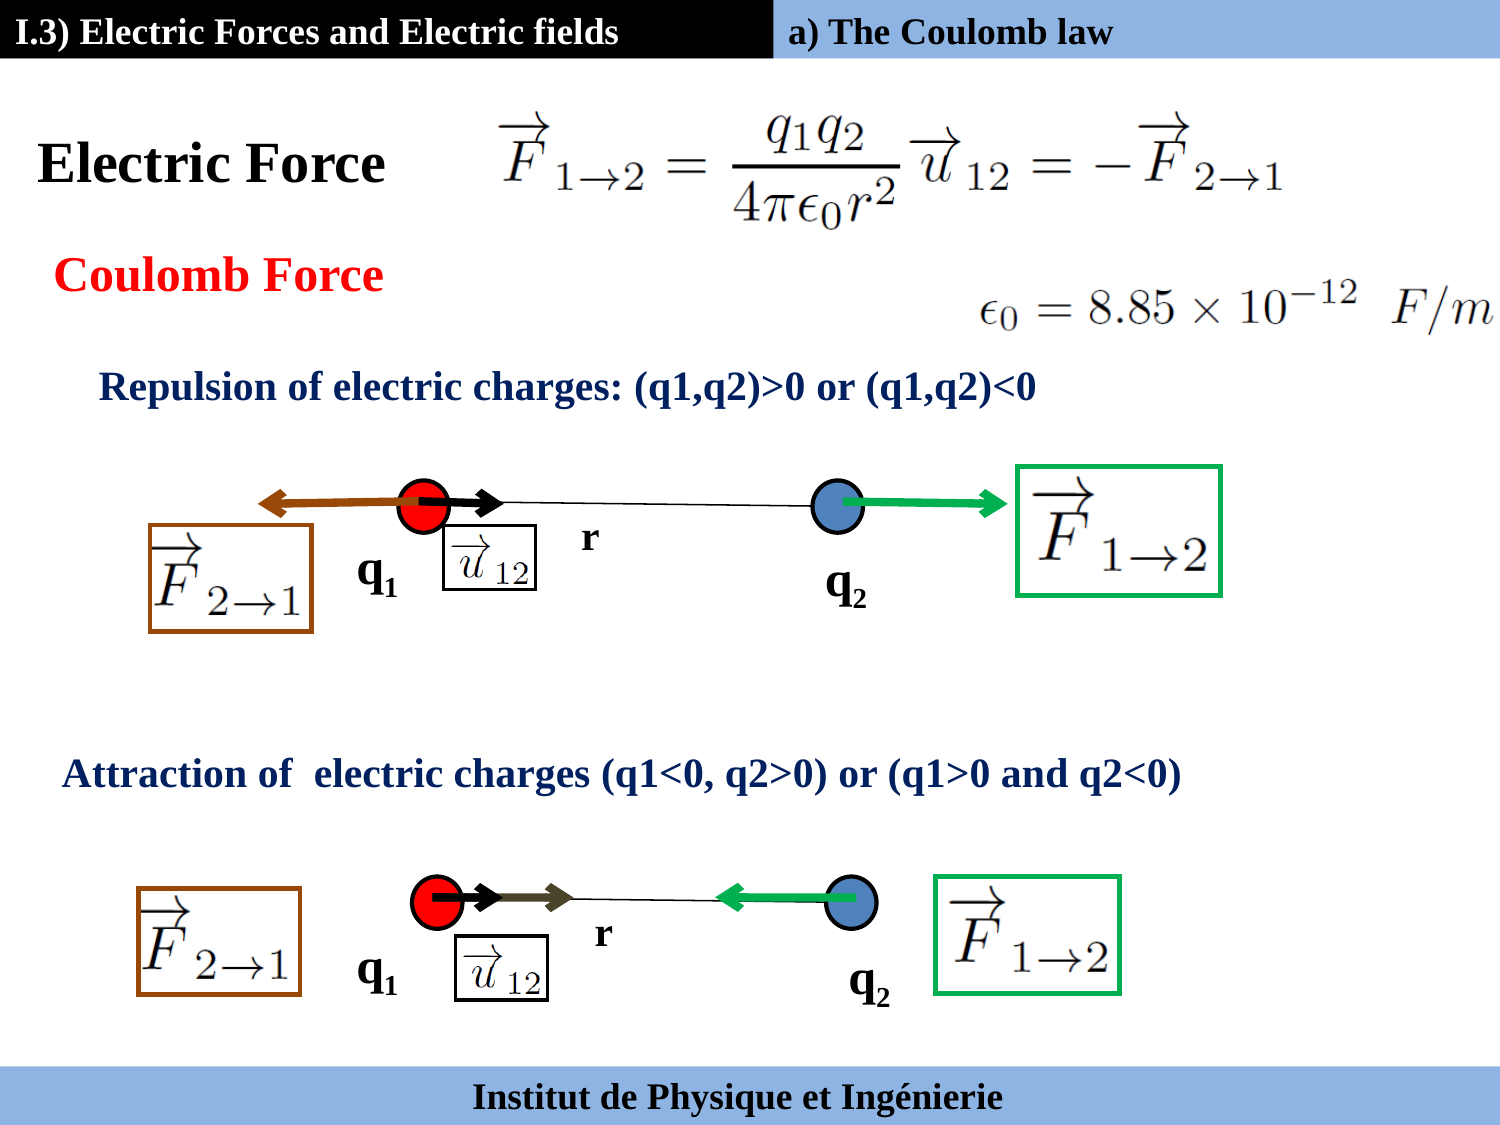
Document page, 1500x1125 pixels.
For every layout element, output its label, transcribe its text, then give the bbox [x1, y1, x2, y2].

picture [456, 937, 547, 999]
text_box Attraction of electric charges (q1<0, q2>0) or (q1>0 and q2<0) [46, 738, 1336, 804]
picture [972, 269, 1500, 344]
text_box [257, 480, 1008, 561]
picture [480, 93, 1305, 247]
picture [140, 890, 298, 993]
text_box [775, 0, 1500, 61]
text_box a) The Coulomb law [773, 0, 1477, 60]
text_box q2 [833, 965, 906, 1021]
picture [445, 527, 535, 589]
text_box q2 [810, 568, 883, 622]
text_box I.3) Electric Forces and Electric fields [0, 0, 773, 60]
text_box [257, 831, 945, 957]
text_box Electric Force [22, 117, 416, 202]
text_box Repulsion of electric charges: (q1,q2)>0 or (q1,q2)<0 [0, 351, 1137, 417]
text_box [1028, 1064, 1500, 1125]
picture [937, 878, 1118, 992]
text_box Coulomb Force [38, 234, 399, 310]
text_box q1 [341, 965, 414, 1009]
picture [1019, 468, 1219, 594]
text_box Institut de Physique et Ingénierie [400, 1064, 1028, 1125]
text_box [0, 1064, 400, 1125]
text_box q1 [341, 568, 414, 611]
picture [152, 527, 310, 630]
